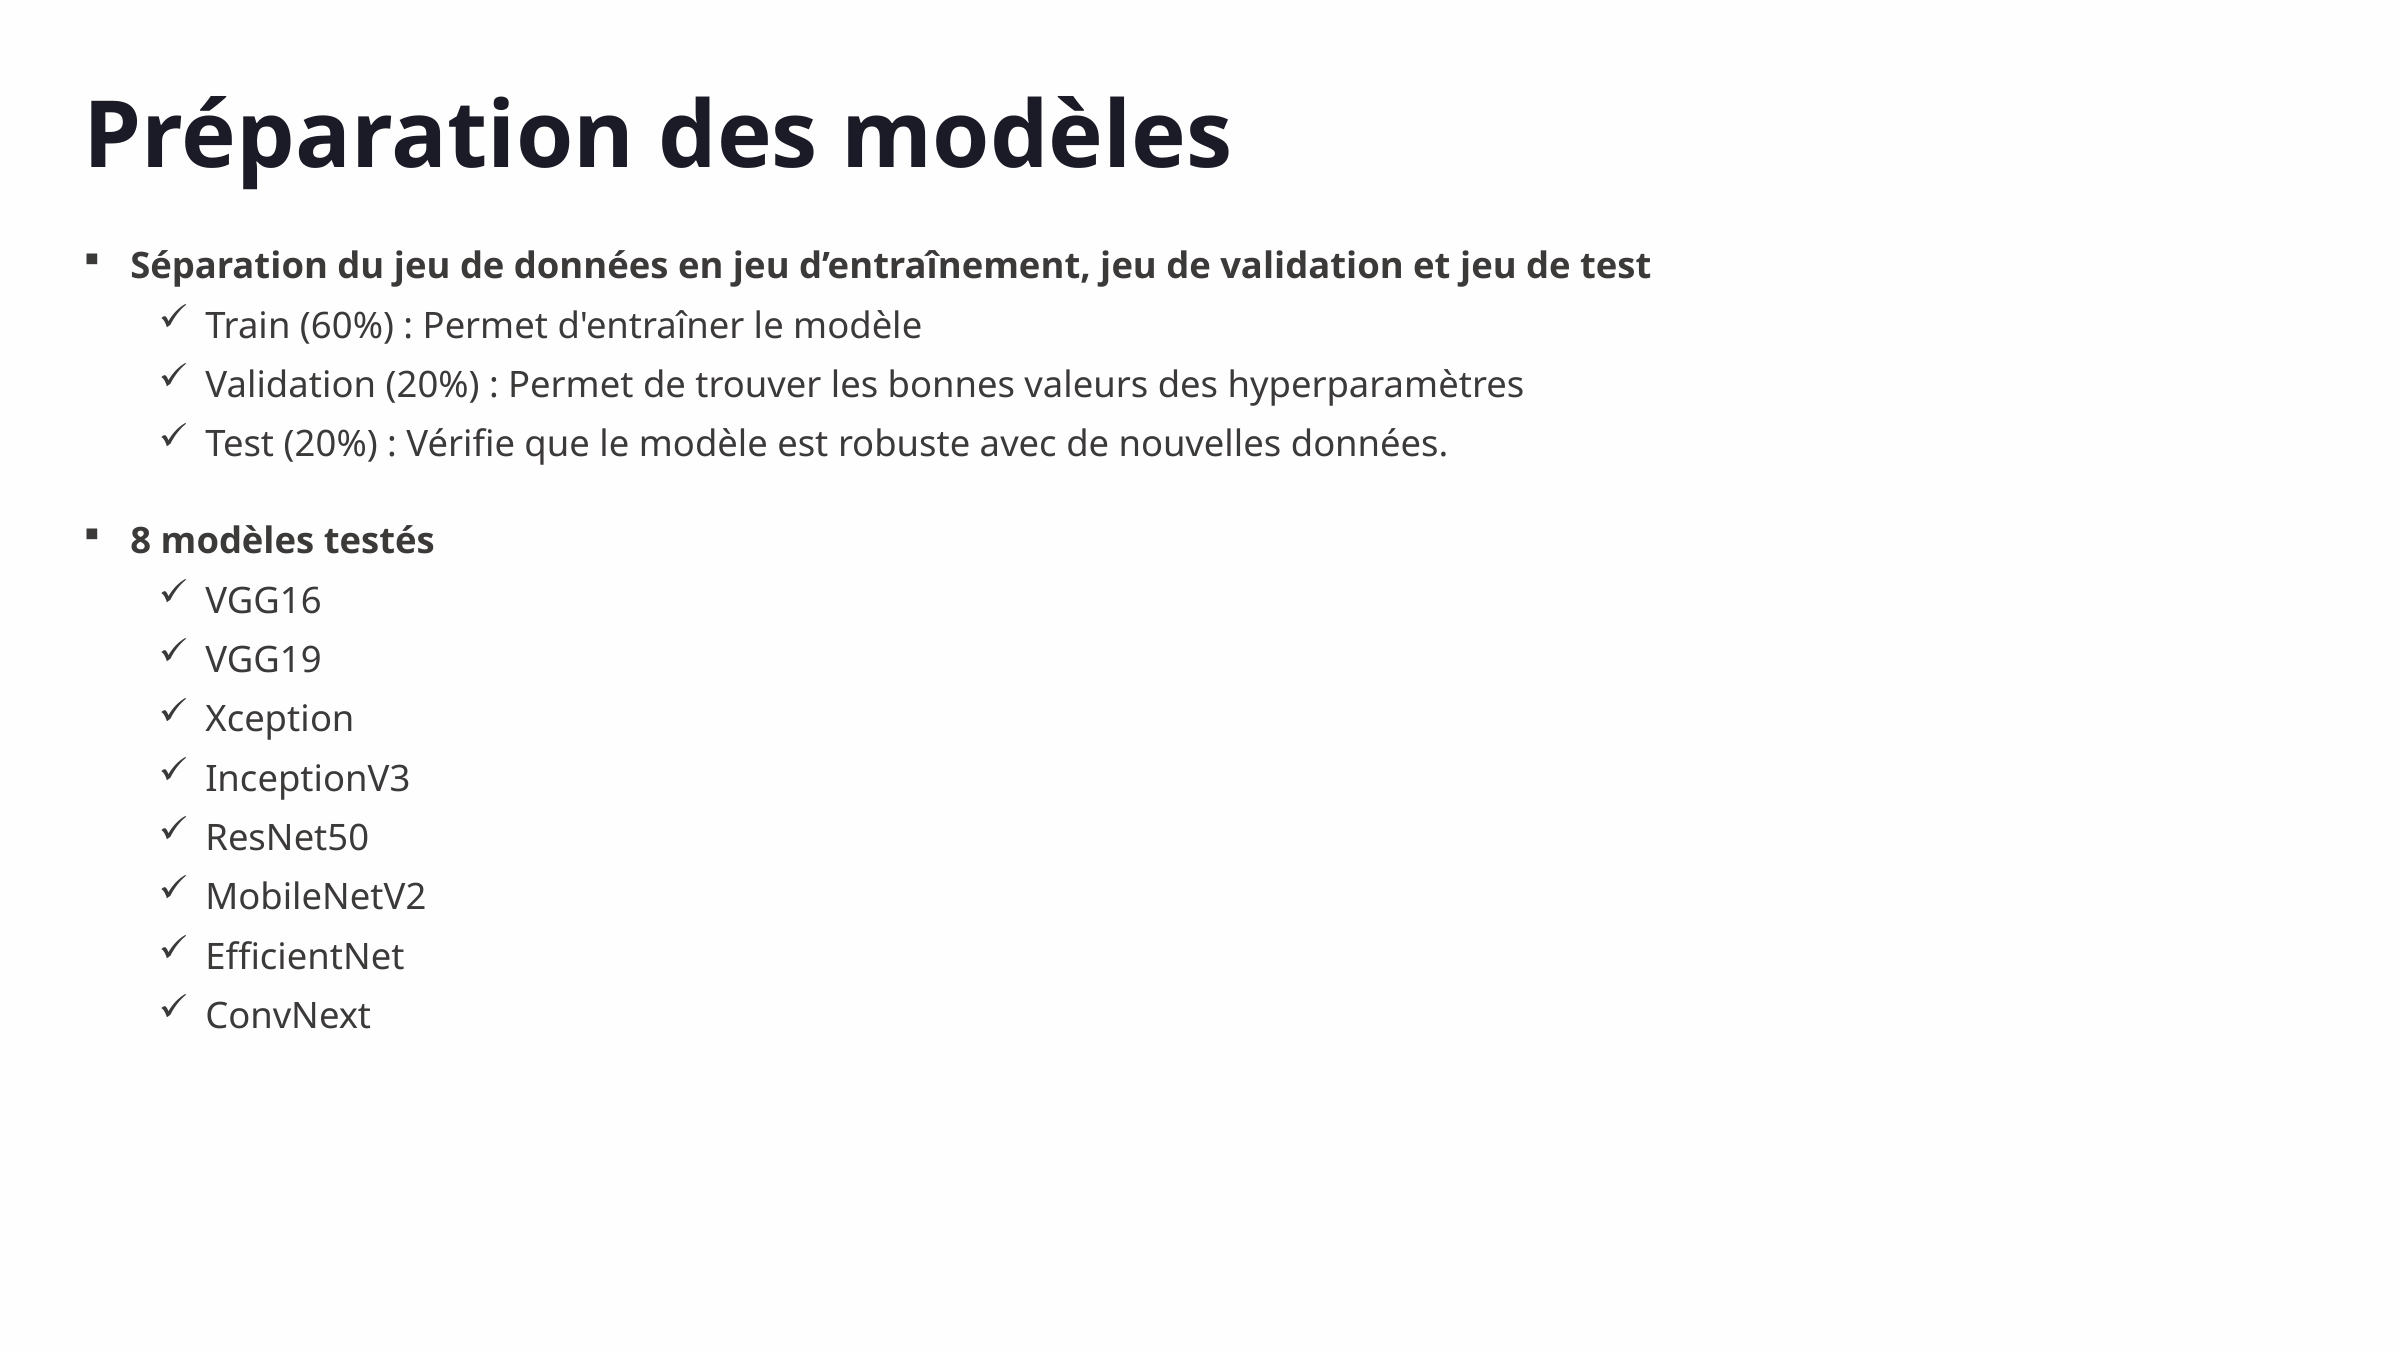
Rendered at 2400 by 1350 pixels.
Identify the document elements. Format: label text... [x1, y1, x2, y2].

text_box Séparation du jeu de données en jeu d’entraînement, jeu de validation et jeu de test Train (60%) : Permet d'entraîner le modèle Validation (20%) : Permet de trouver les bonnes valeurs des hyperparamètres Test (20%) : Vérifie que le modèle est robuste avec de nouvelles données. 8 modèles testés VGG16 VGG19 Xception InceptionV3 ResNet50 MobileNetV2 EfficientNet ConvNext [83, 226, 2315, 1036]
text_box Préparation des modèles [83, 70, 2315, 187]
